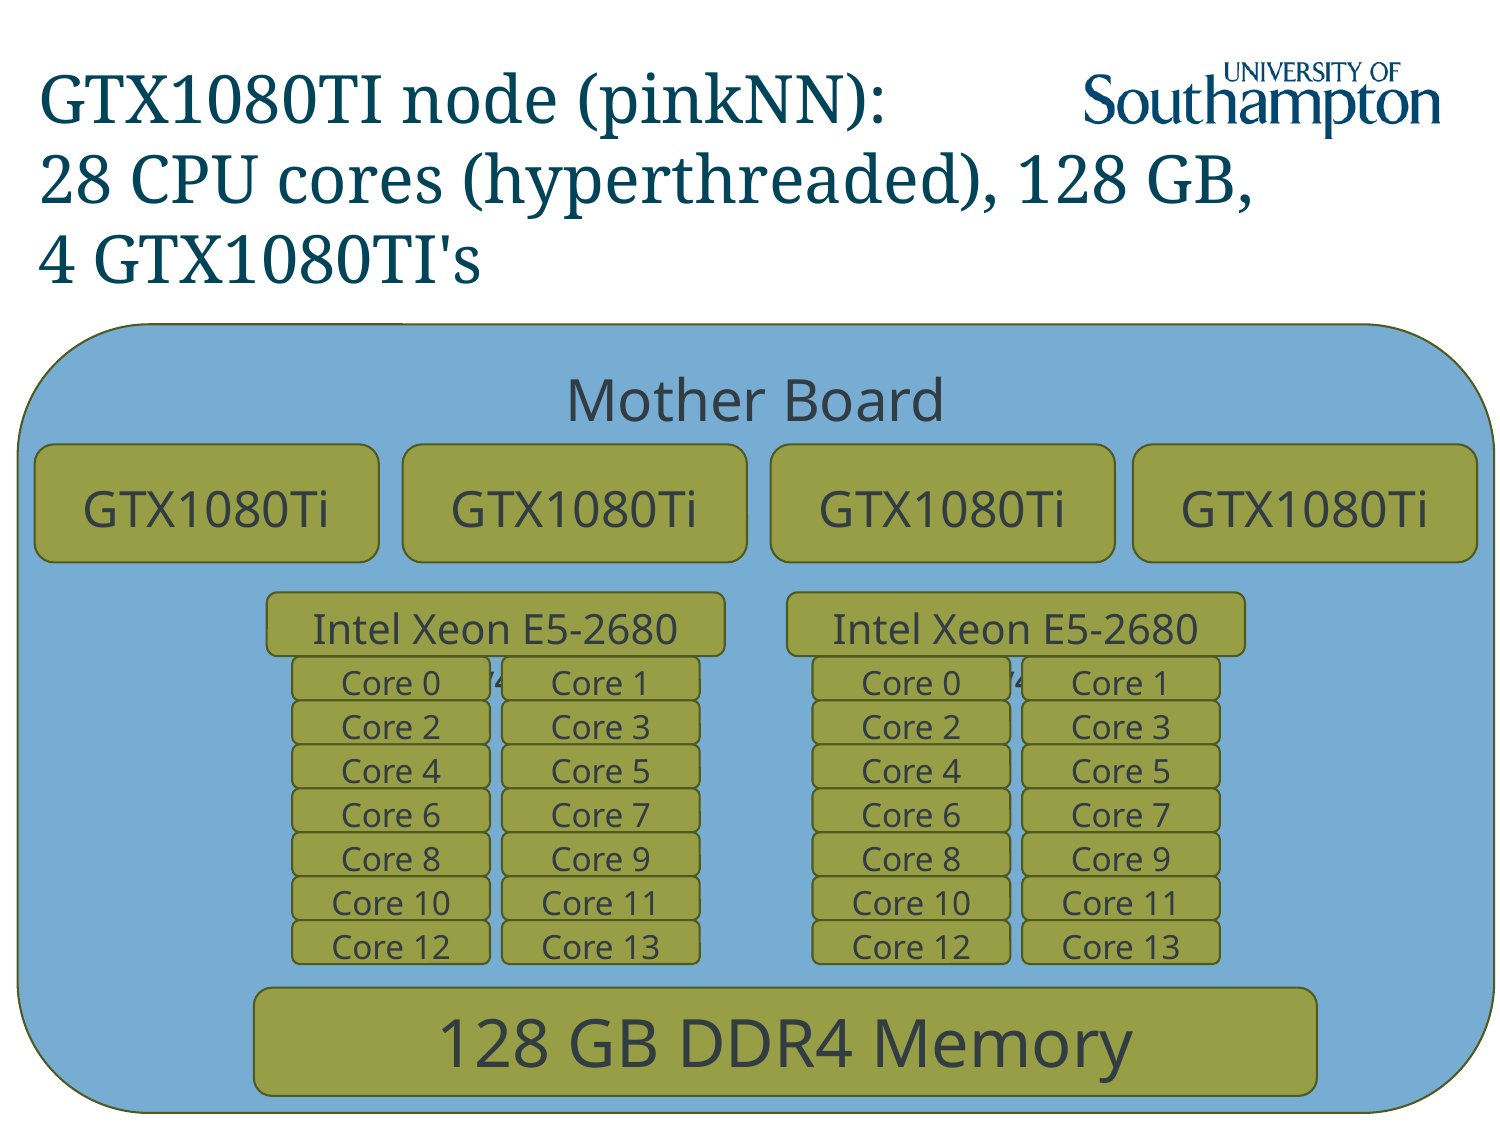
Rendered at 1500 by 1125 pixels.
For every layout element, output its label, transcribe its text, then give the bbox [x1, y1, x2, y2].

picture [1085, 62, 1440, 97]
text_box GTX1080Ti [1132, 444, 1478, 563]
text_box 128 GB DDR4 Memory [253, 987, 1317, 1096]
text_box Mother Board [17, 324, 1495, 1113]
text_box GTX1080Ti [34, 444, 379, 563]
text_box GTX1080Ti [402, 444, 747, 563]
text_box GTX1080Ti [770, 444, 1116, 563]
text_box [773, 592, 1259, 965]
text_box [253, 592, 738, 965]
title GTX1080TI node (pinkNN): 28 CPU cores (hyperthreaded), 128 GB, 4 GTX1080TI's [38, 94, 1433, 260]
picture [1433, 122, 1440, 139]
